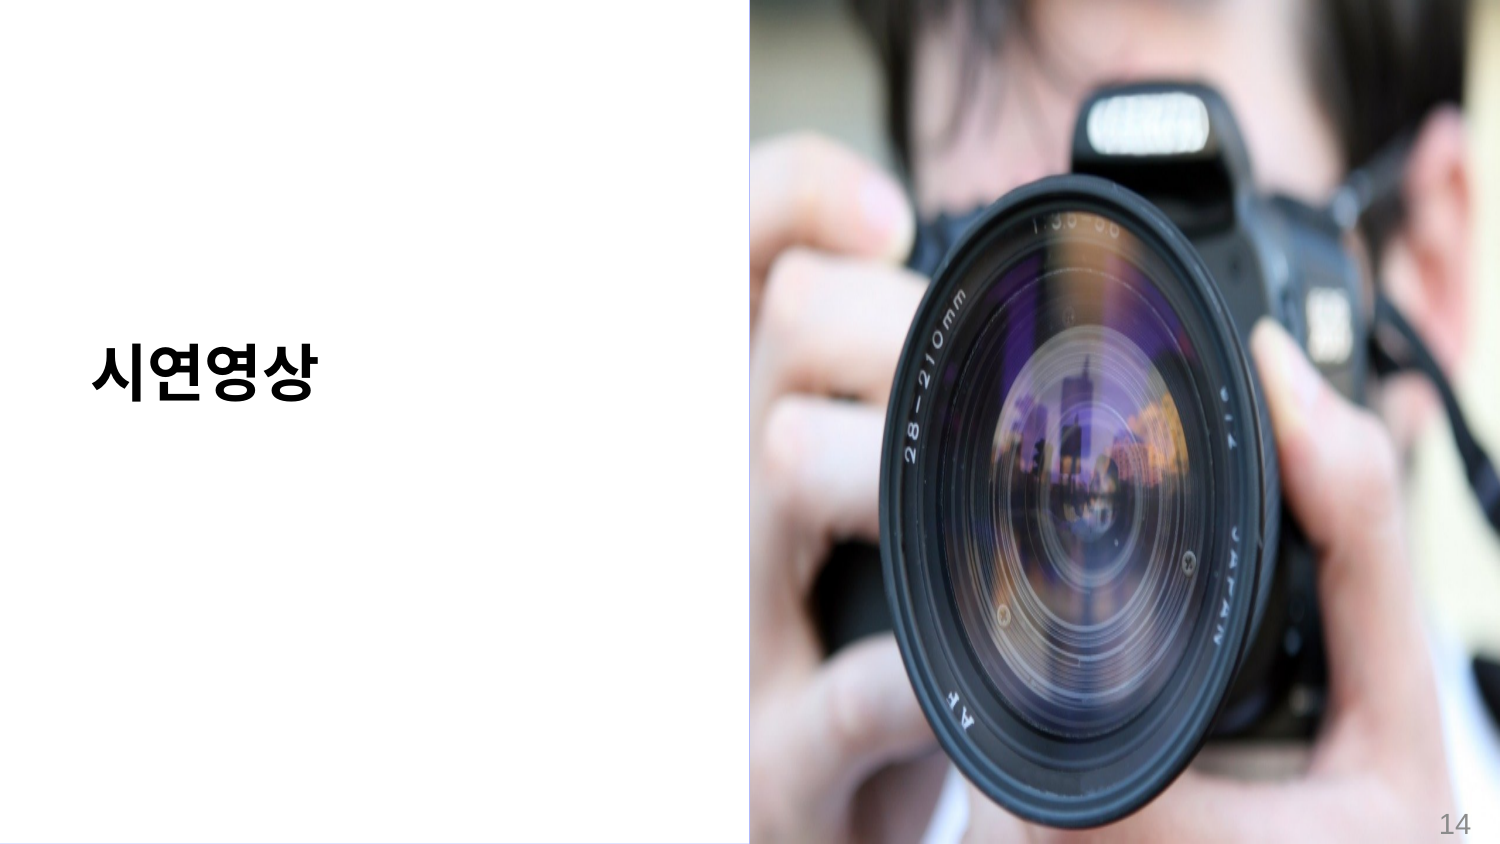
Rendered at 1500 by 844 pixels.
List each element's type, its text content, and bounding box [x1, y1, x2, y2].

picture [749, 0, 1500, 844]
title 시연영상 [75, 283, 656, 425]
